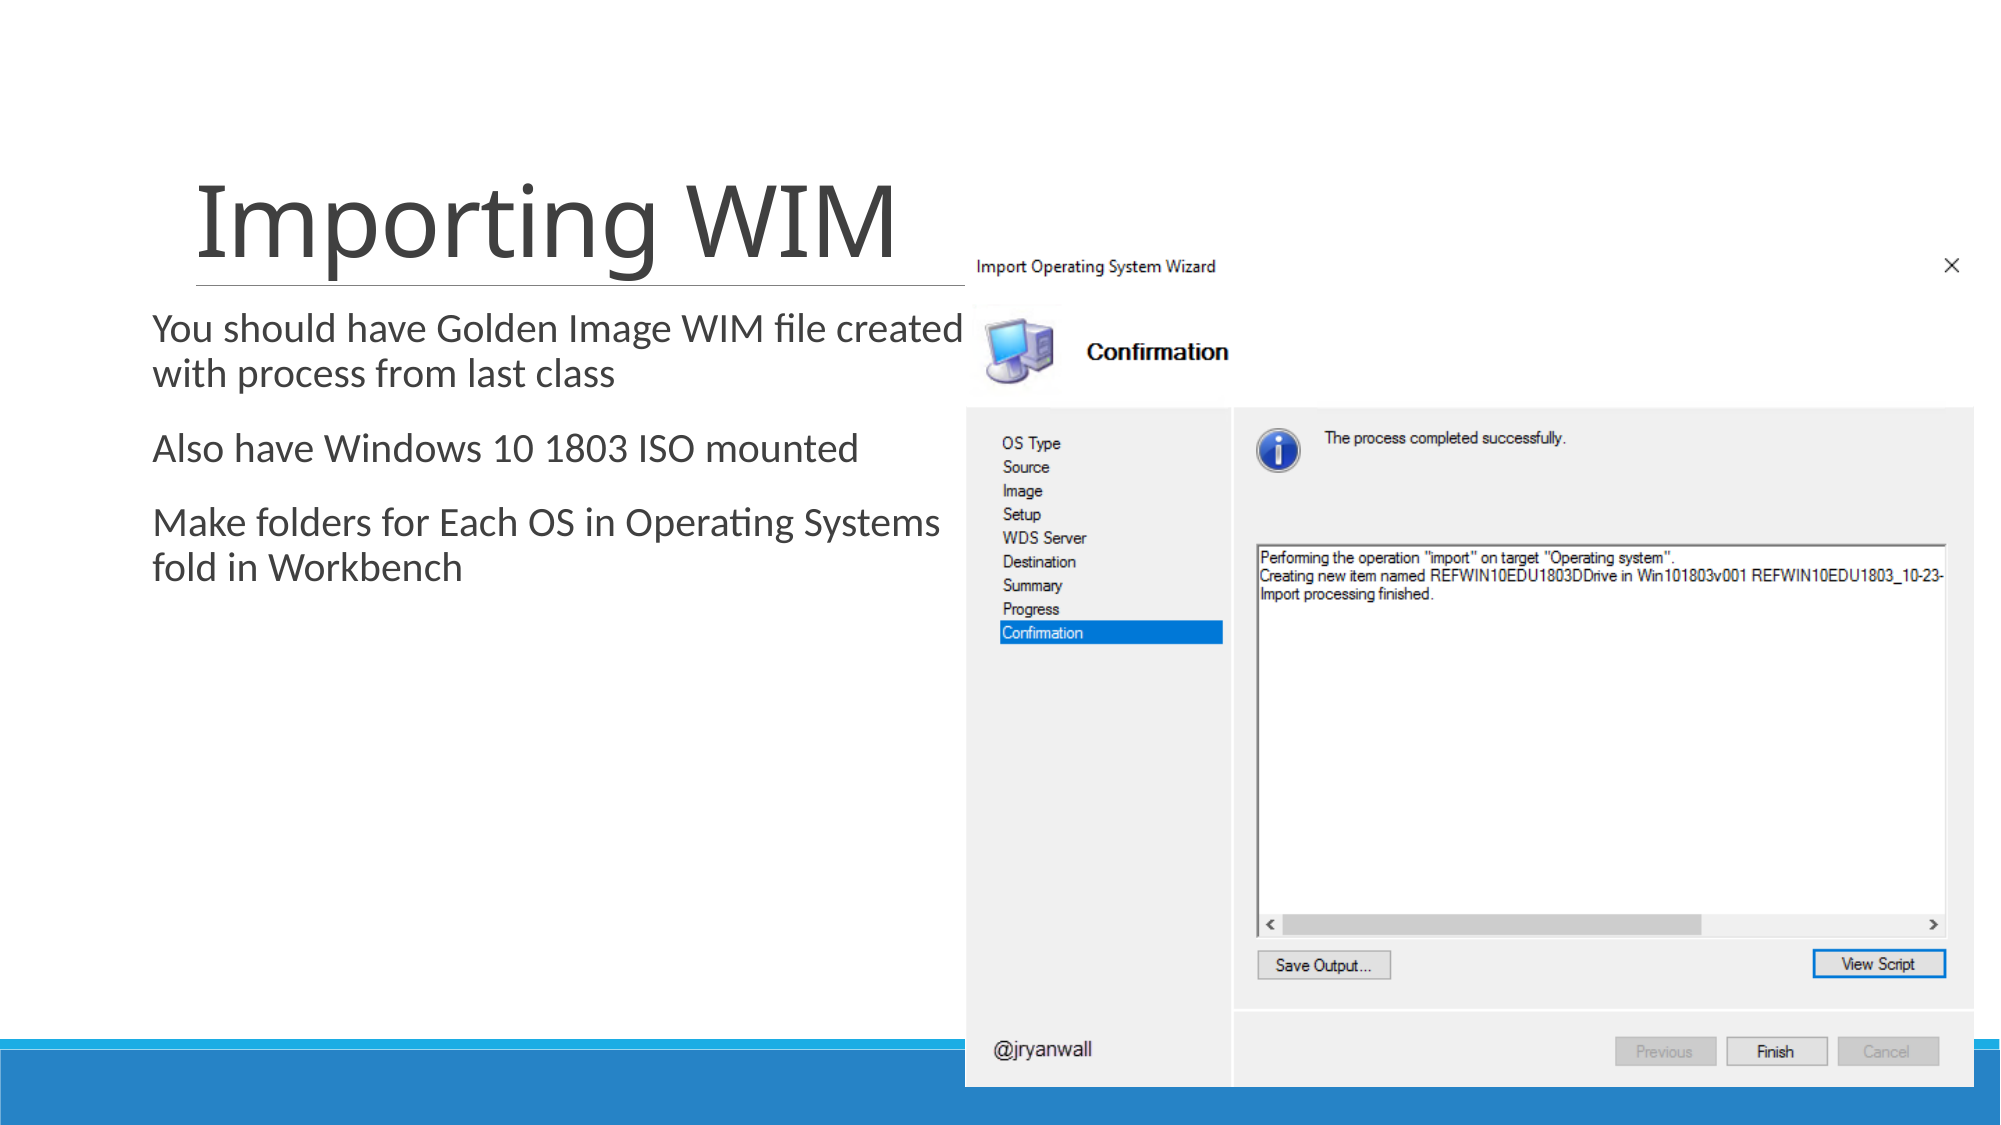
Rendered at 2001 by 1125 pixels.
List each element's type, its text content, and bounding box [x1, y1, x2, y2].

title Importing WIM [180, 47, 1830, 285]
list You should have Golden Image WIM file created with process from last class Also have Windows 10 1803 ISO mounted Make folders for Each OS in Operating Systems fold in Workbench [137, 299, 961, 1014]
picture [965, 245, 1975, 1088]
